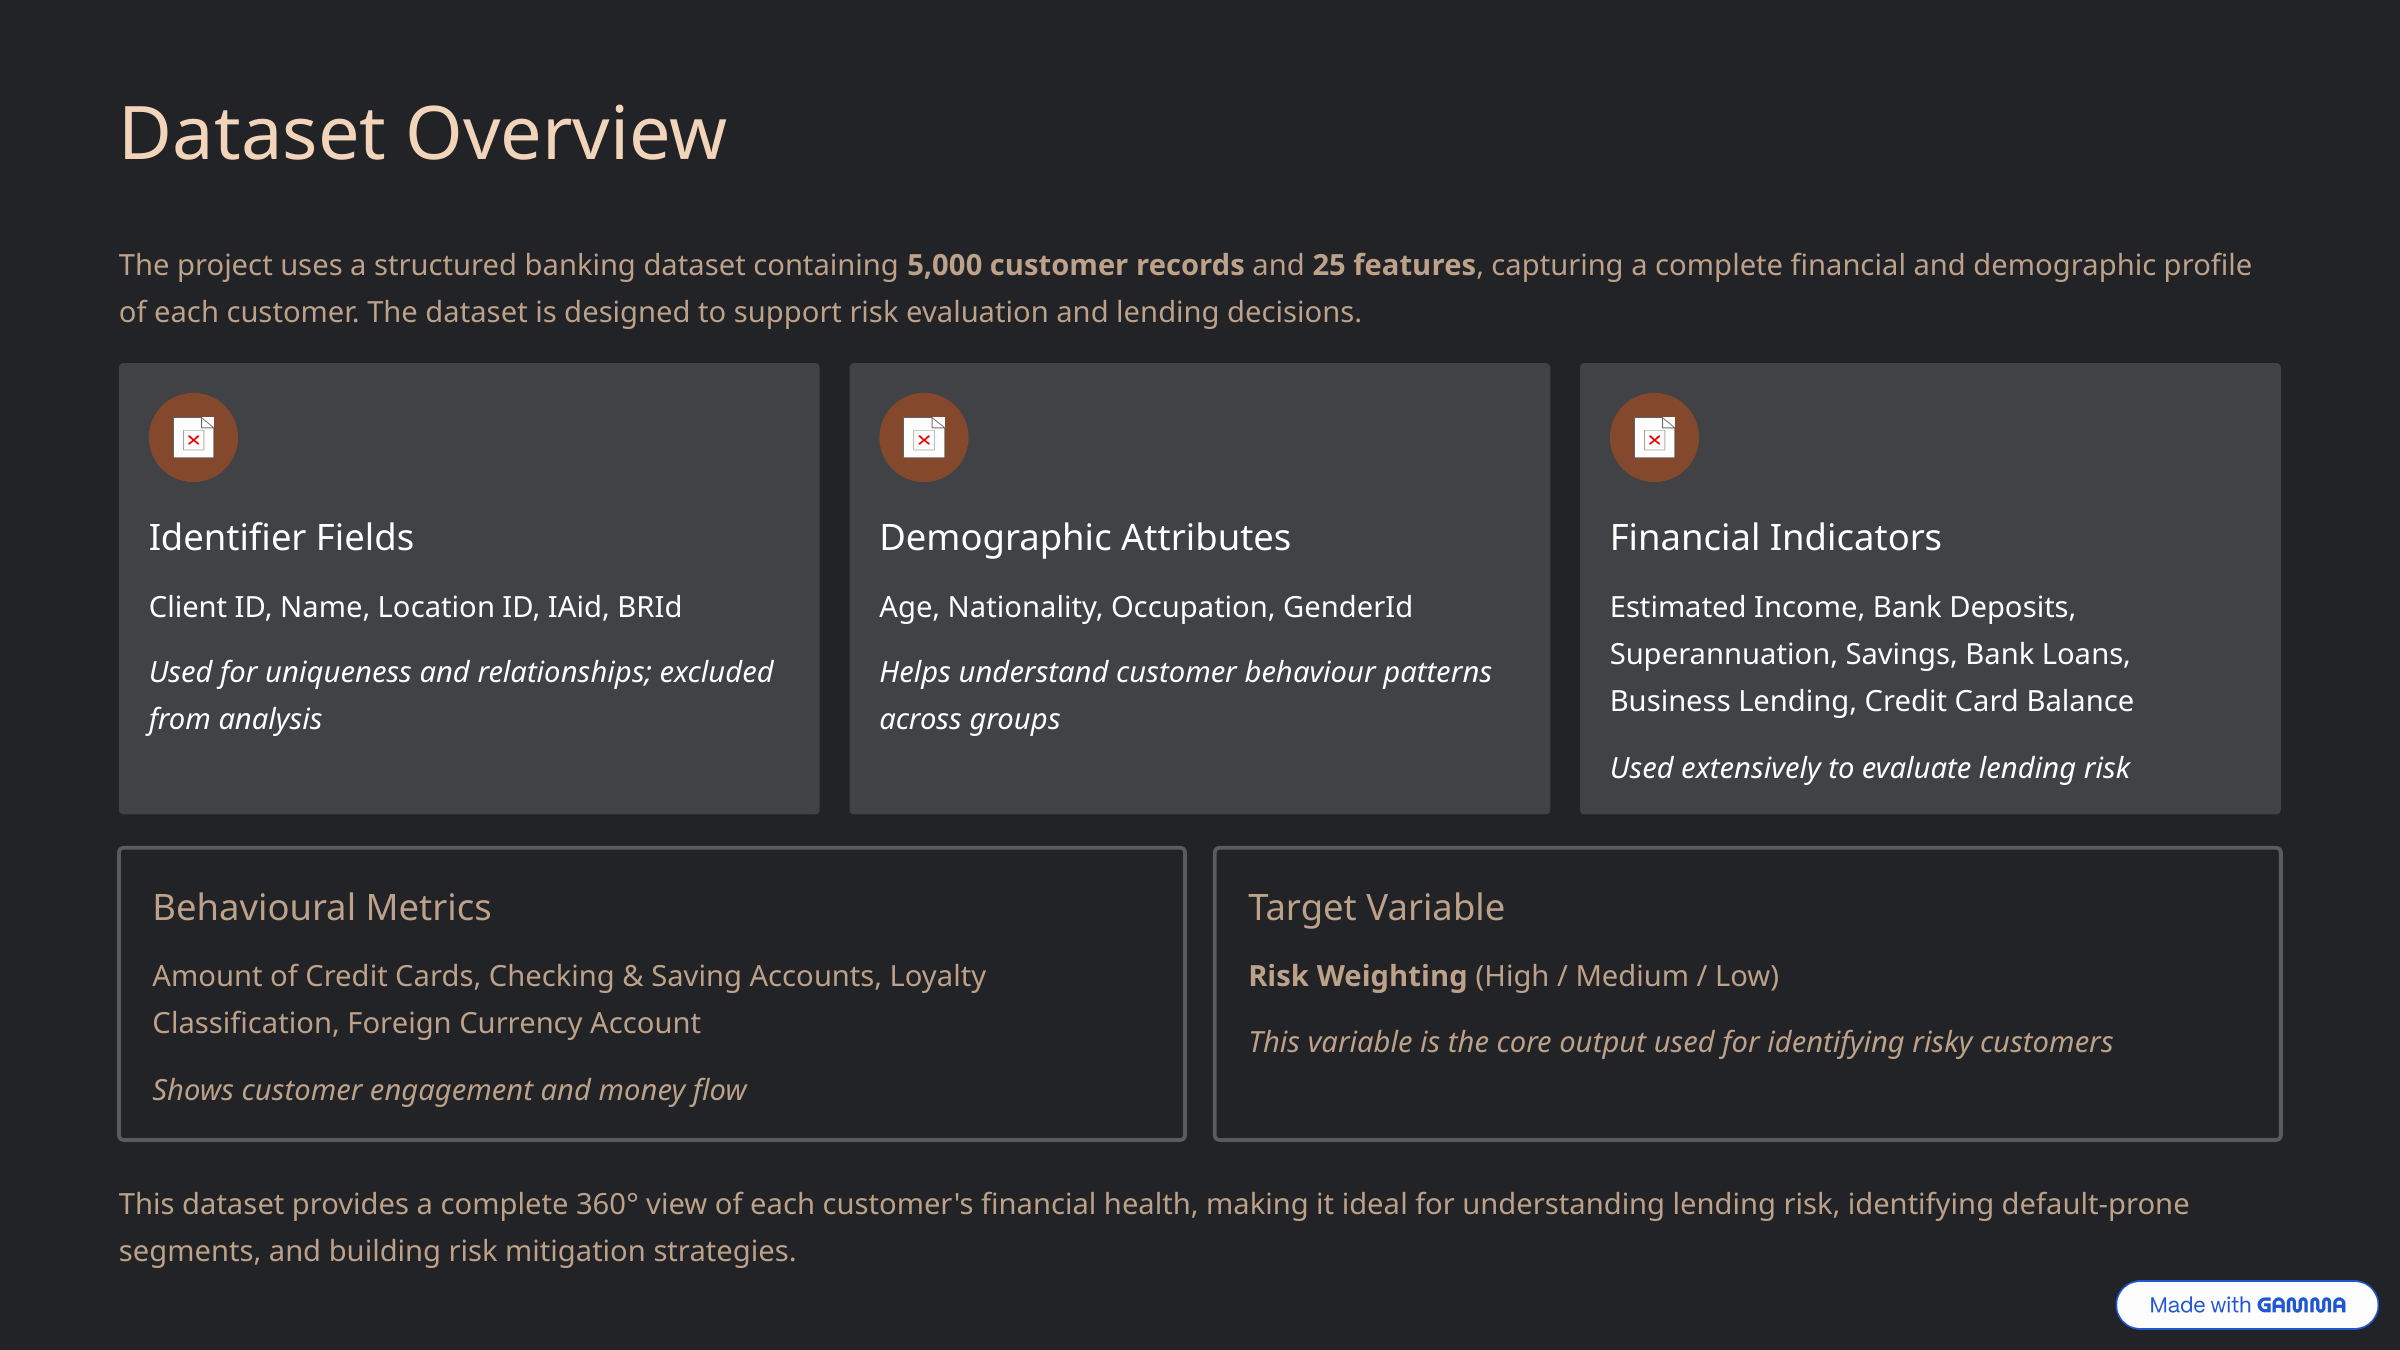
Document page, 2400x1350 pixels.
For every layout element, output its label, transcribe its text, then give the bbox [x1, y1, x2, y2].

text_box Identifier Fields [148, 511, 521, 559]
text_box Estimated Income, Bank Deposits, Superannuation, Savings, Bank Loans, Business Lending, Credit Card Balance [1609, 576, 2252, 720]
picture [903, 417, 945, 458]
text_box Age, Nationality, Occupation, GenderId [879, 576, 1521, 624]
text_box Amount of Credit Cards, Checking & Saving Accounts, Loyalty Classification, Foreign Currency Account [152, 945, 1152, 1042]
picture [173, 417, 214, 458]
text_box [1609, 392, 1700, 483]
picture [2106, 1271, 2389, 1339]
text_box This variable is the core output used for identifying risky customers [1248, 1011, 2248, 1059]
text_box [118, 363, 820, 815]
picture [1634, 417, 1675, 458]
text_box Target Variable [1248, 881, 1621, 928]
text_box Shows customer engagement and money flow [152, 1058, 1152, 1107]
text_box [879, 392, 969, 483]
text_box The project uses a structured banking dataset containing 5,000 customer records and 25 features, capturing a complete financial and demographic profile of each customer. The dataset is designed to support risk evaluation and lending decisions. [119, 234, 2281, 330]
text_box [849, 363, 1551, 815]
text_box Behavioural Metrics [152, 881, 525, 928]
text_box Dataset Overview [118, 81, 864, 175]
text_box [148, 392, 239, 483]
text_box Used extensively to evaluate lending risk [1609, 737, 2252, 785]
text_box Used for uniqueness and relationships; excluded from analysis [148, 641, 790, 738]
text_box Risk Weighting (High / Medium / Low) [1248, 945, 2248, 994]
text_box Financial Indicators [1609, 511, 1982, 559]
text_box Demographic Attributes [879, 511, 1311, 559]
text_box Client ID, Name, Location ID, IAid, BRId [148, 576, 790, 624]
text_box [118, 847, 1186, 1140]
text_box [1214, 847, 2281, 1140]
text_box [1580, 363, 2281, 815]
text_box Helps understand customer behaviour patterns across groups [879, 641, 1521, 738]
text_box This dataset provides a complete 360° view of each customer's financial health, making it ideal for understanding lending risk, identifying default-prone segments, and building risk mitigation strategies. [119, 1173, 2281, 1269]
